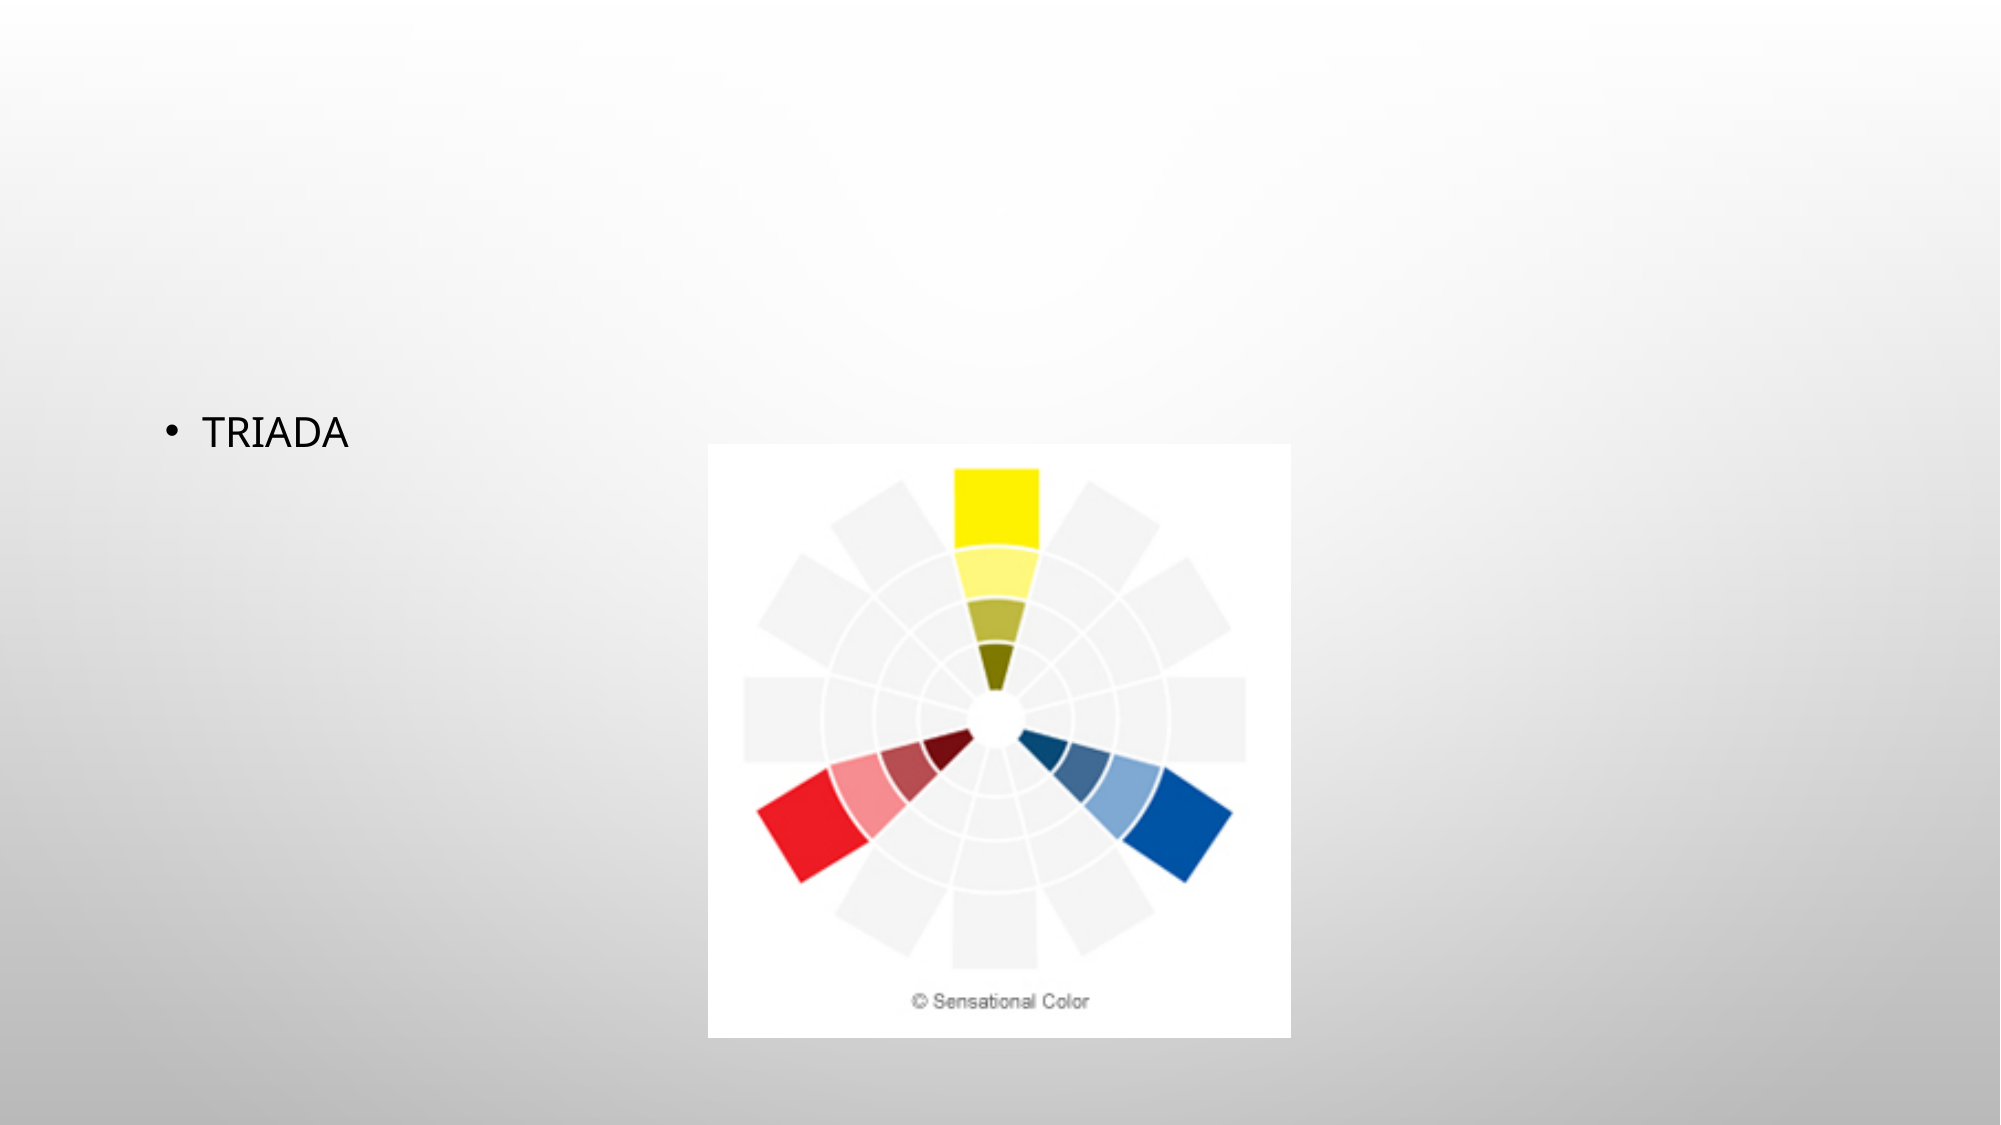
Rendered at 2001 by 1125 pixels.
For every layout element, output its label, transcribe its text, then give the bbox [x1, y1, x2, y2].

picture [0, 0, 2000, 1125]
list triada [149, 388, 1851, 950]
